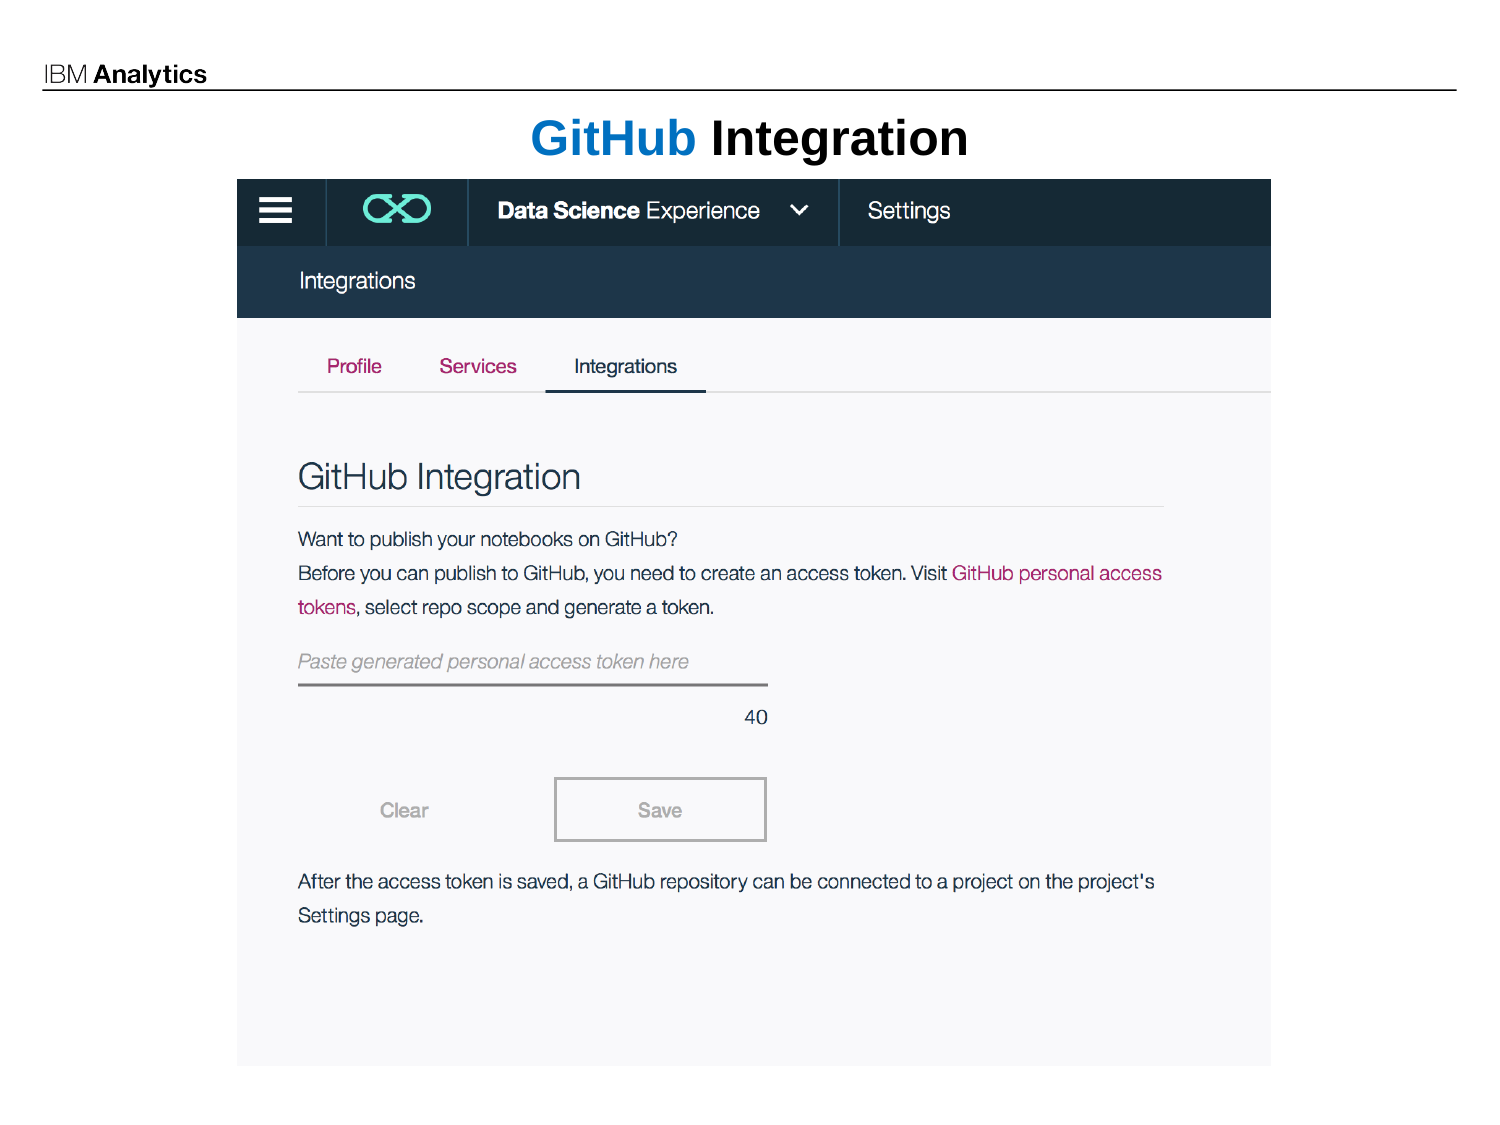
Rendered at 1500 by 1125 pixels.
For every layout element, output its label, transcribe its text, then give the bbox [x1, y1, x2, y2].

picture [237, 179, 1272, 1066]
picture [26, 46, 225, 102]
title GitHub Integration [41, 104, 1459, 227]
